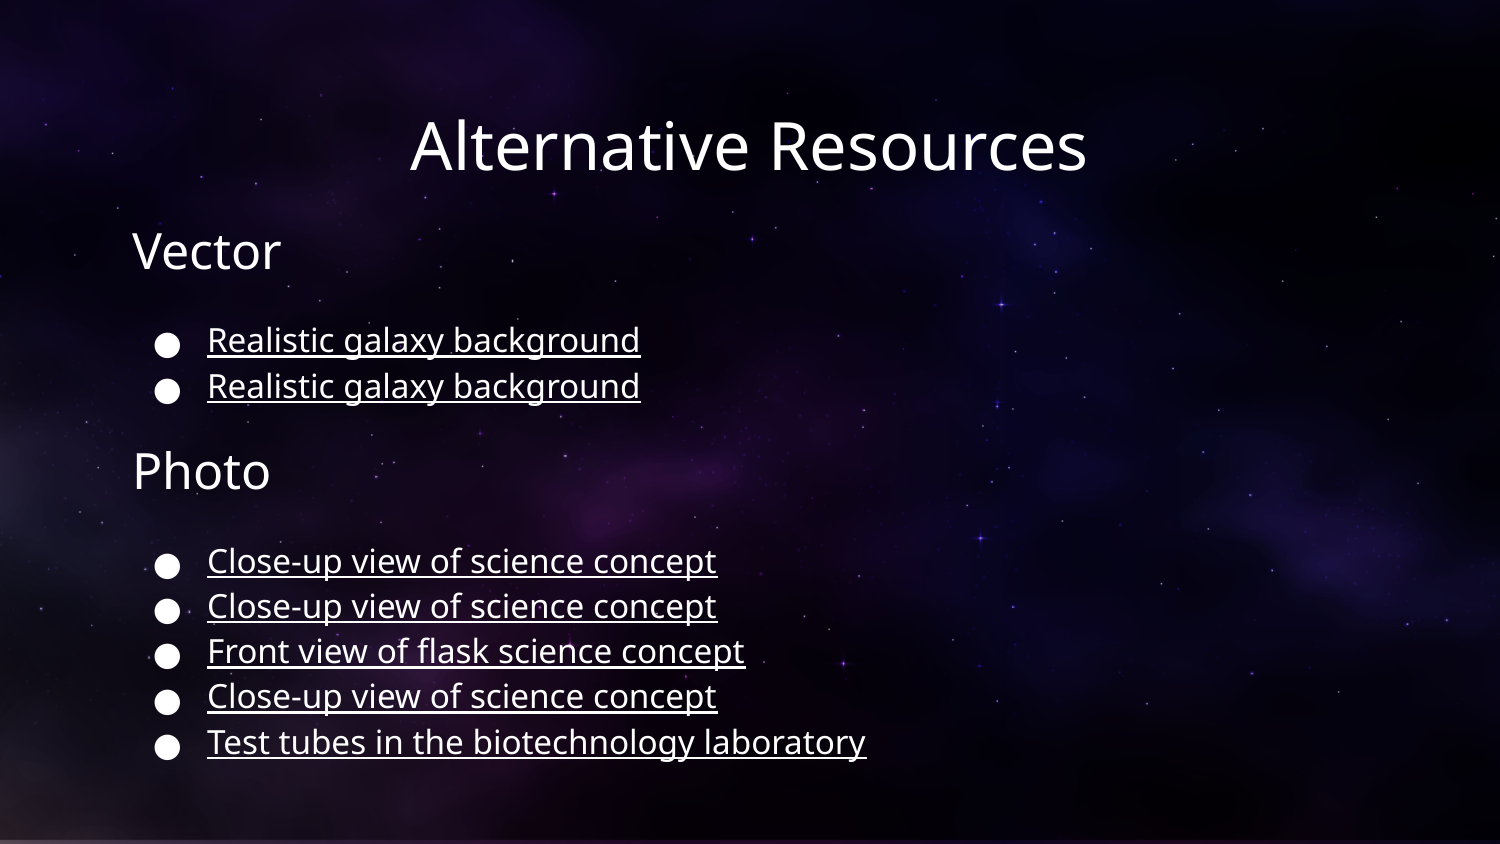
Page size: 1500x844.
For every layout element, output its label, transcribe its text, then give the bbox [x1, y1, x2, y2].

picture [0, 0, 1500, 844]
title Alternative Resources [116, 88, 1383, 183]
list Vector Realistic galaxy background Realistic galaxy background Photo Close-up view of science concept Close-up view of science concept Front view of flask science concept Close-up view of science concept Test tubes in the biotechnology laboratory [116, 204, 1383, 756]
